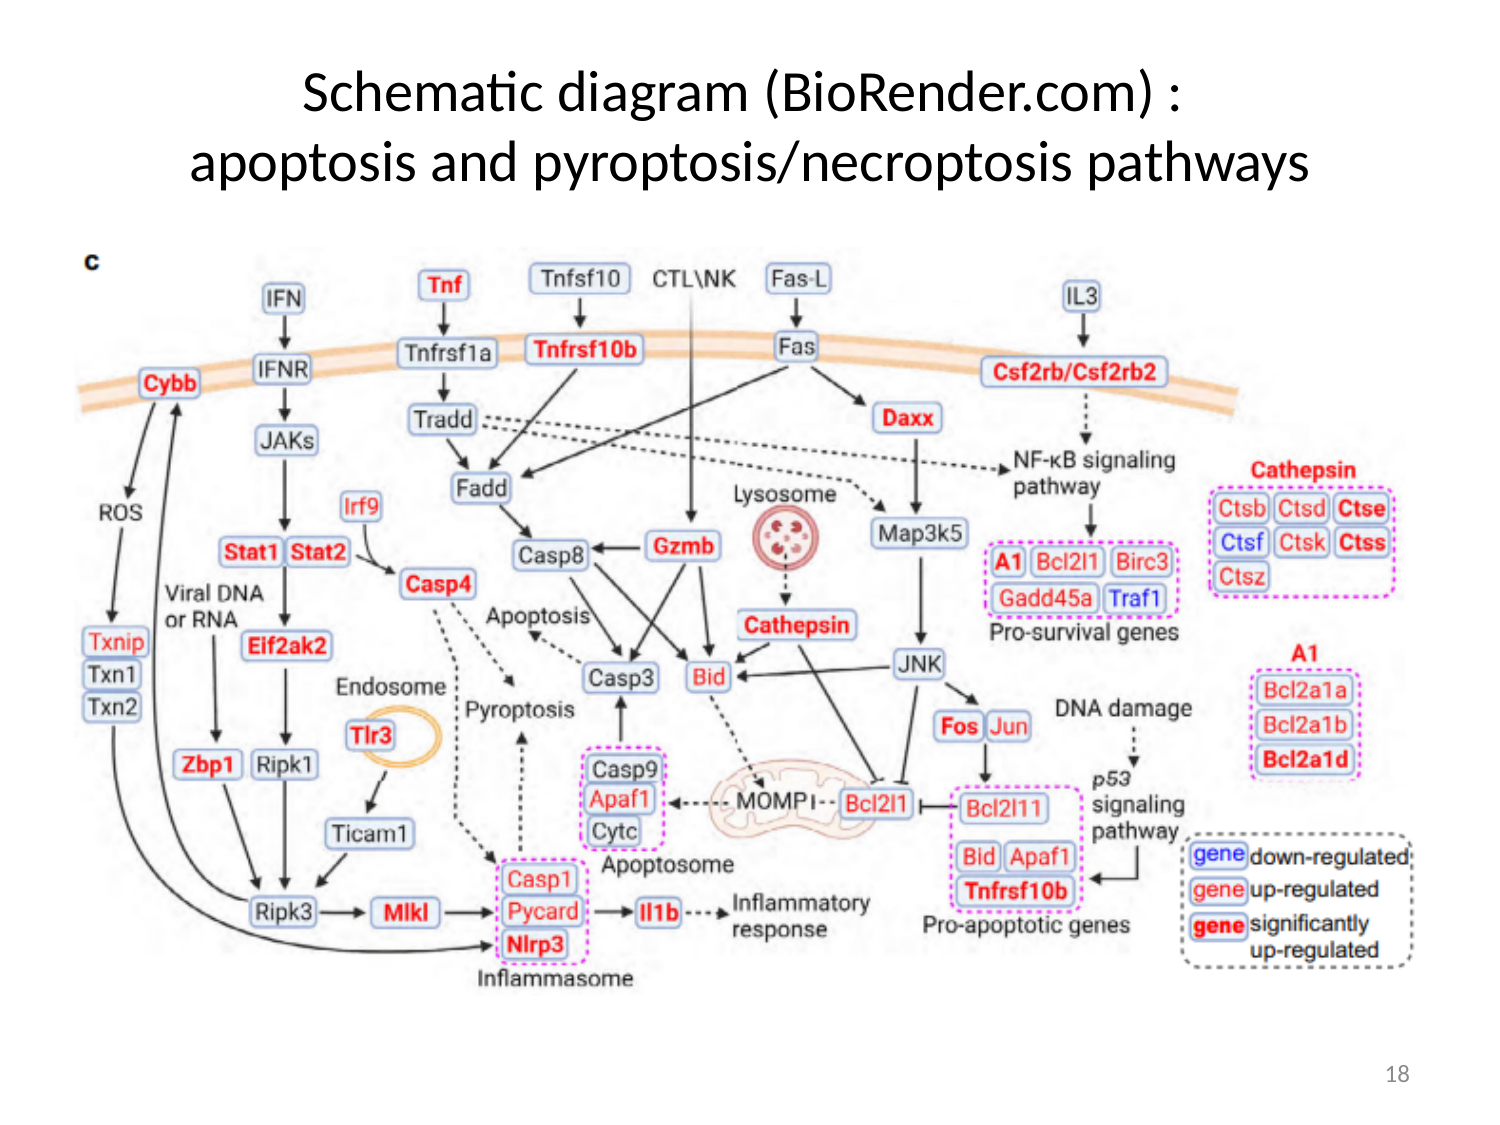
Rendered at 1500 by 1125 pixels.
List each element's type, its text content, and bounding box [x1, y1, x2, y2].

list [74, 237, 1426, 997]
title Schematic diagram (BioRender.com) : apoptosis and pyroptosis/necroptosis pathways [75, 21, 1425, 225]
slide_number 18 [1074, 1042, 1425, 1103]
